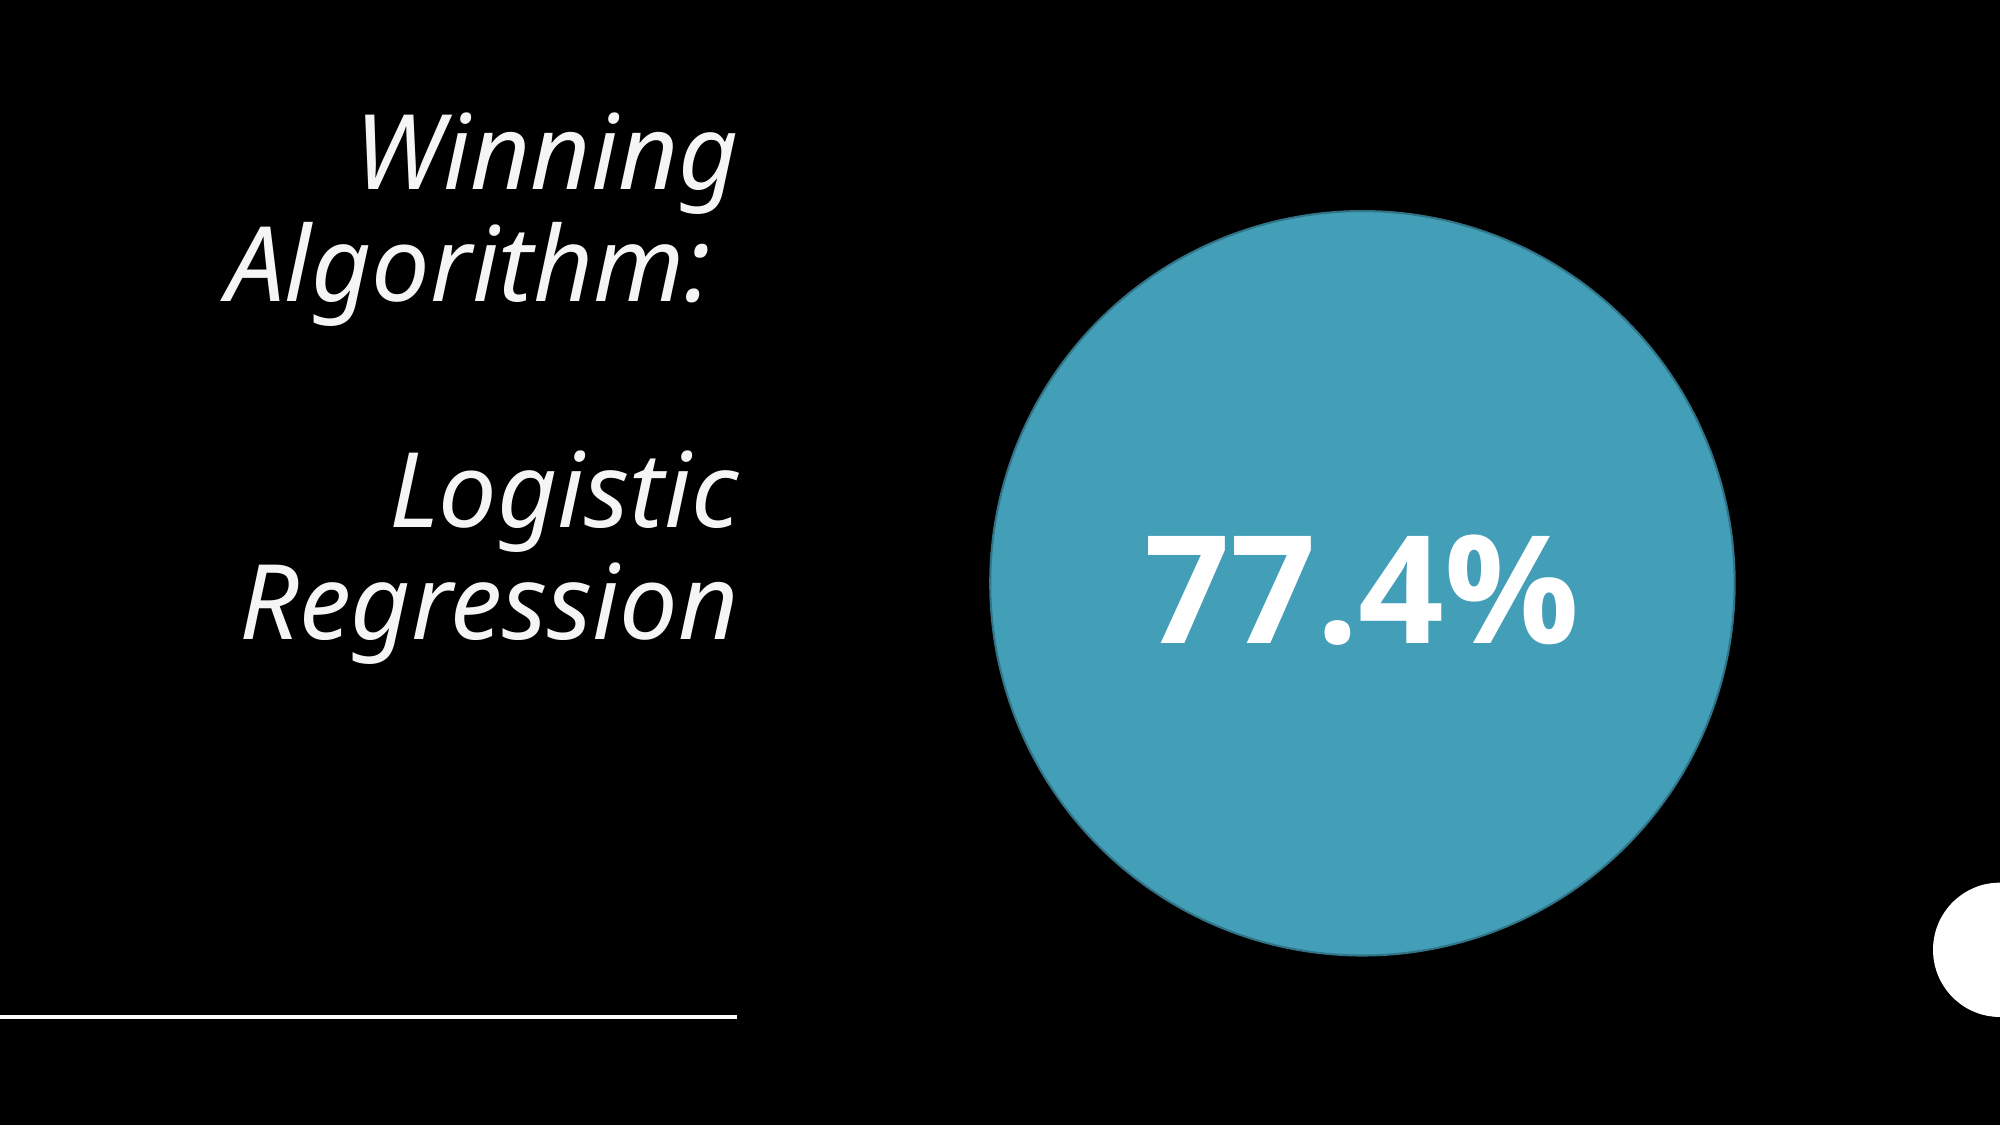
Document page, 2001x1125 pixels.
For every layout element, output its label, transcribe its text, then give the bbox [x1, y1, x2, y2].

title Winning Algorithm: Logistic Regression [125, 91, 754, 905]
text_box 77.4% [989, 210, 1736, 957]
